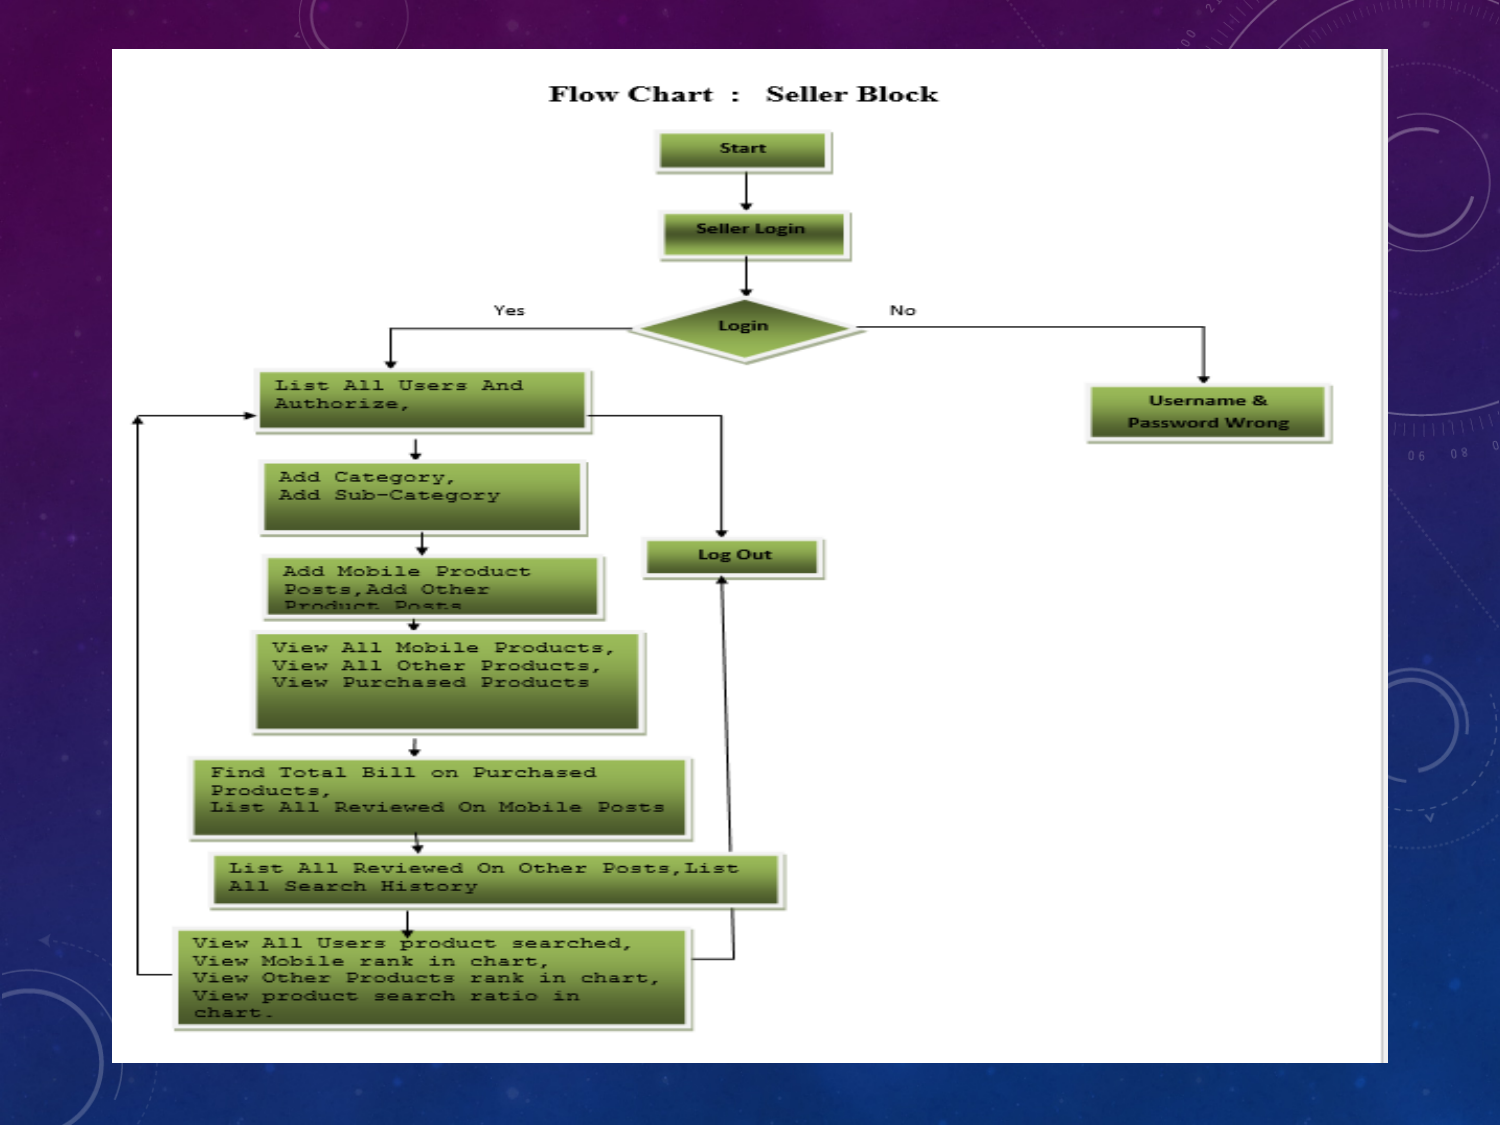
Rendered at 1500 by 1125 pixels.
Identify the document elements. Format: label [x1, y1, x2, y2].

list [112, 49, 1388, 1063]
picture [0, 0, 1500, 1125]
